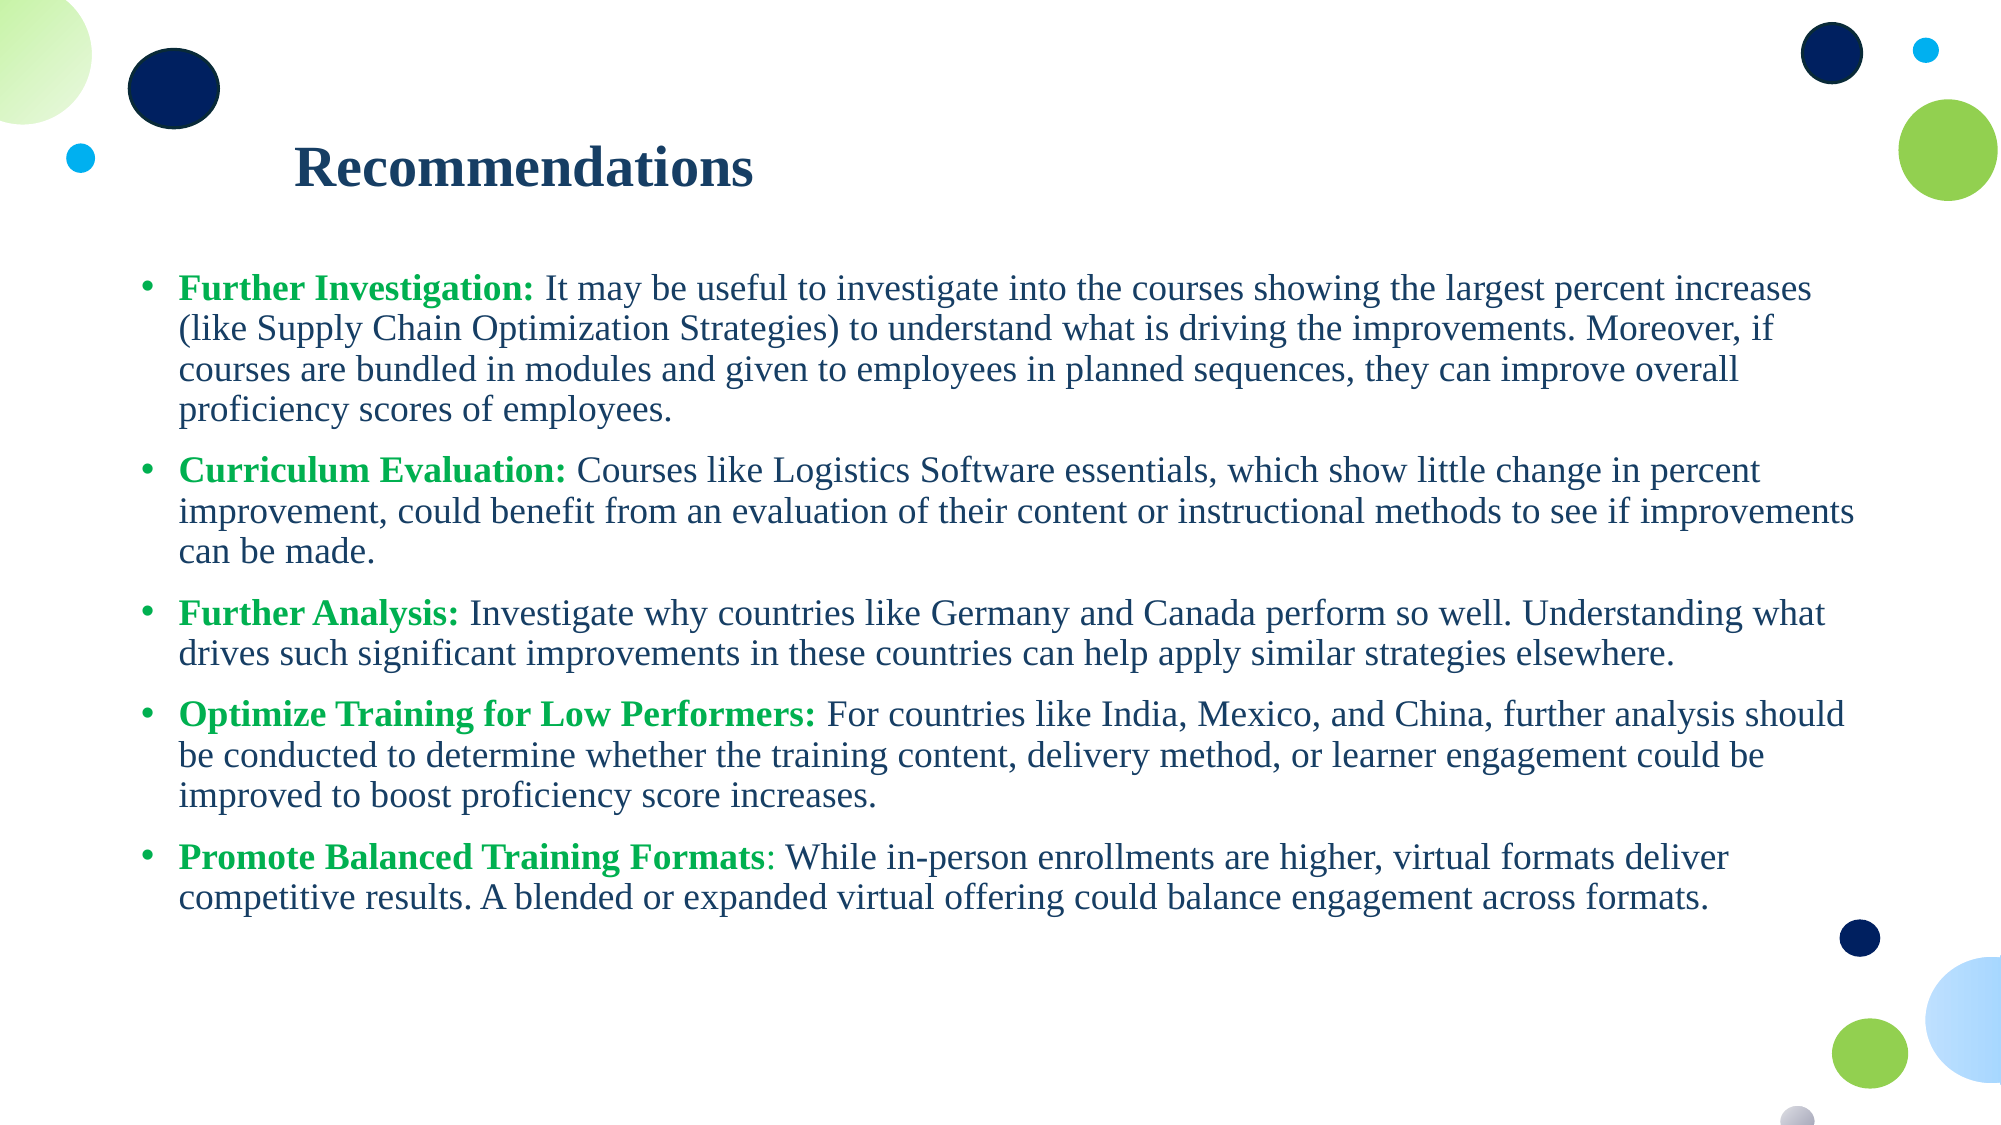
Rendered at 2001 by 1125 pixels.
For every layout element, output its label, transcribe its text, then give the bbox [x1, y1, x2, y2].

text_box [0, 0, 219, 172]
text_box Recommendations [279, 94, 1815, 242]
list Further Investigation: It may be useful to investigate into the courses showing the largest percent increases (like Supply Chain Optimization Strategies) to understand what is driving the improvements. Moreover, if courses are bundled in modules and given to employees in planned sequences, they can improve overall proficiency scores of employees. Curriculum Evaluation: Courses like Logistics Software essentials, which show little change in percent improvement, could benefit from an evaluation of their content or instructional methods to see if improvements can be made. Further Analysis: Investigate why countries like Germany and Canada perform so well. Understanding what drives such significant improvements in these countries can help apply similar strategies elsewhere. Optimize Training for Low Performers: For countries like India, Mexico, and China, further analysis should be conducted to determine whether the training content, delivery method, or learner engagement could be improved to boost proficiency score increases. Promote Balanced Training Formats: While in-person enrollments are higher, virtual formats deliver competitive results. A blended or expanded virtual offering could balance engagement across formats. [126, 260, 1900, 975]
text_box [1801, 23, 1997, 200]
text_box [1778, 920, 2000, 1125]
